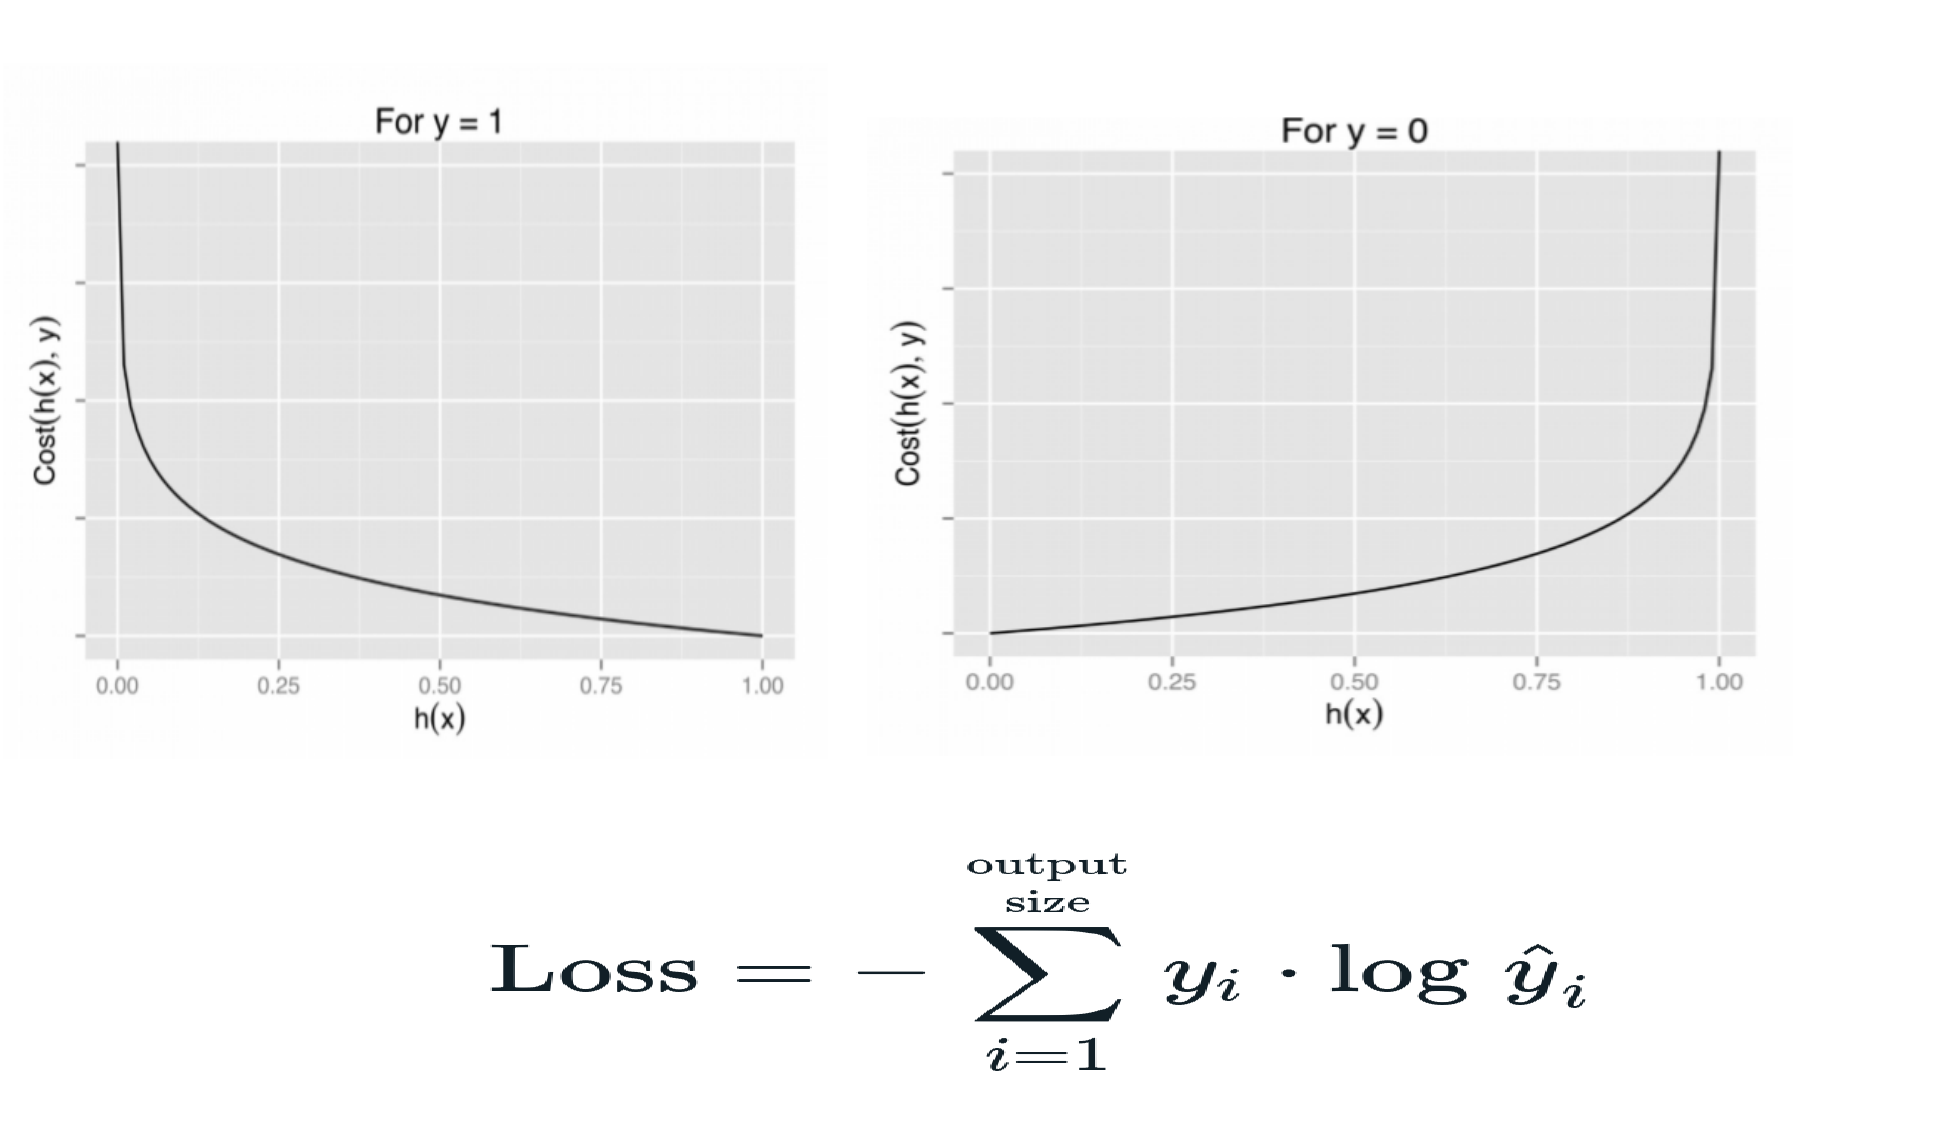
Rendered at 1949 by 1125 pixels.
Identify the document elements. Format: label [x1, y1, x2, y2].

picture [867, 116, 1797, 762]
picture [0, 58, 838, 759]
picture [439, 833, 1667, 1085]
